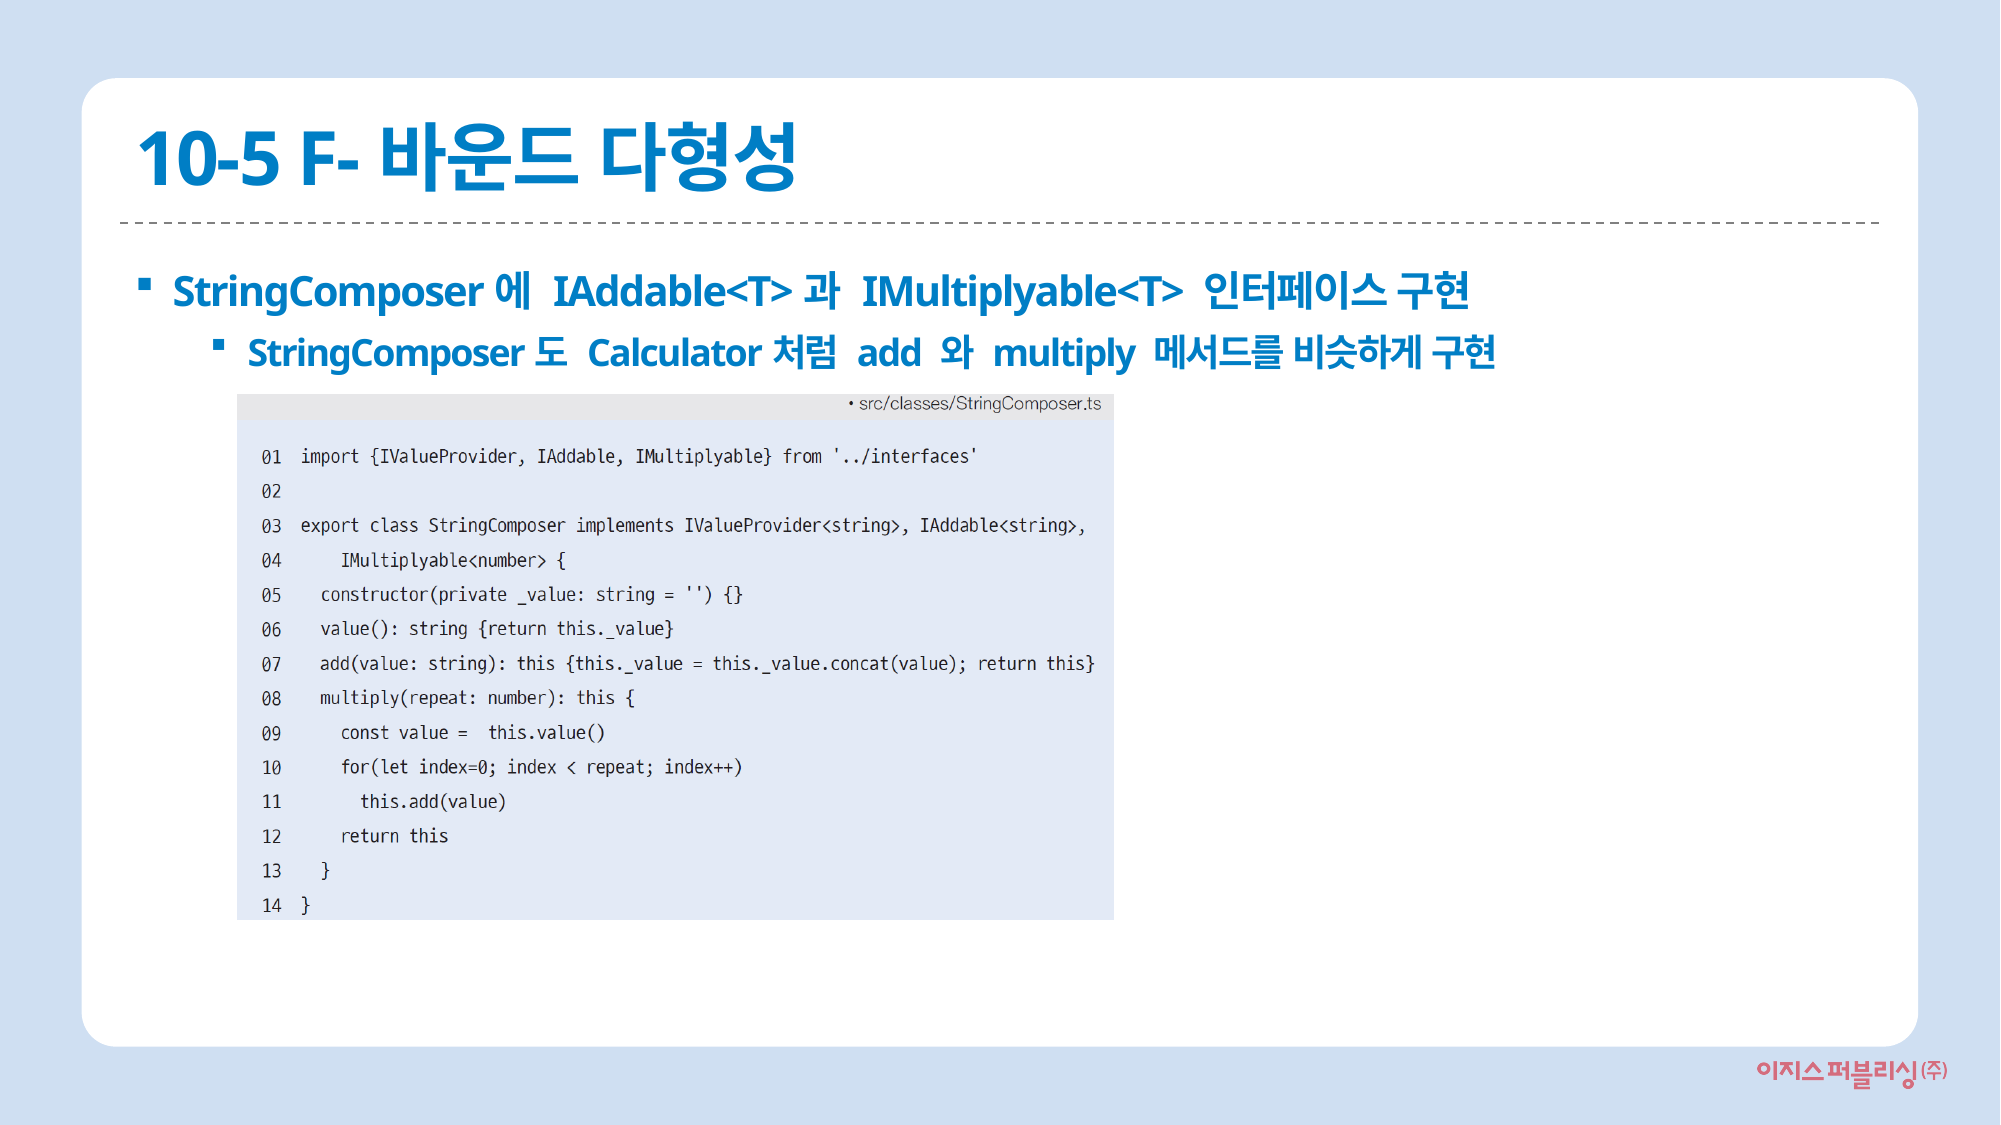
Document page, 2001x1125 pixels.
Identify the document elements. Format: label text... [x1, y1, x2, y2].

list StringComposer에 IAddable<T>과 IMultiplyable<T> 인터페이스 구현 StringComposer도 Calculator처럼 add 와 multiply 메서드를 비슷하게 구현 [120, 257, 1865, 1009]
picture [237, 394, 1114, 920]
title 10-5 F-바운드 다형성 [120, 109, 1880, 209]
